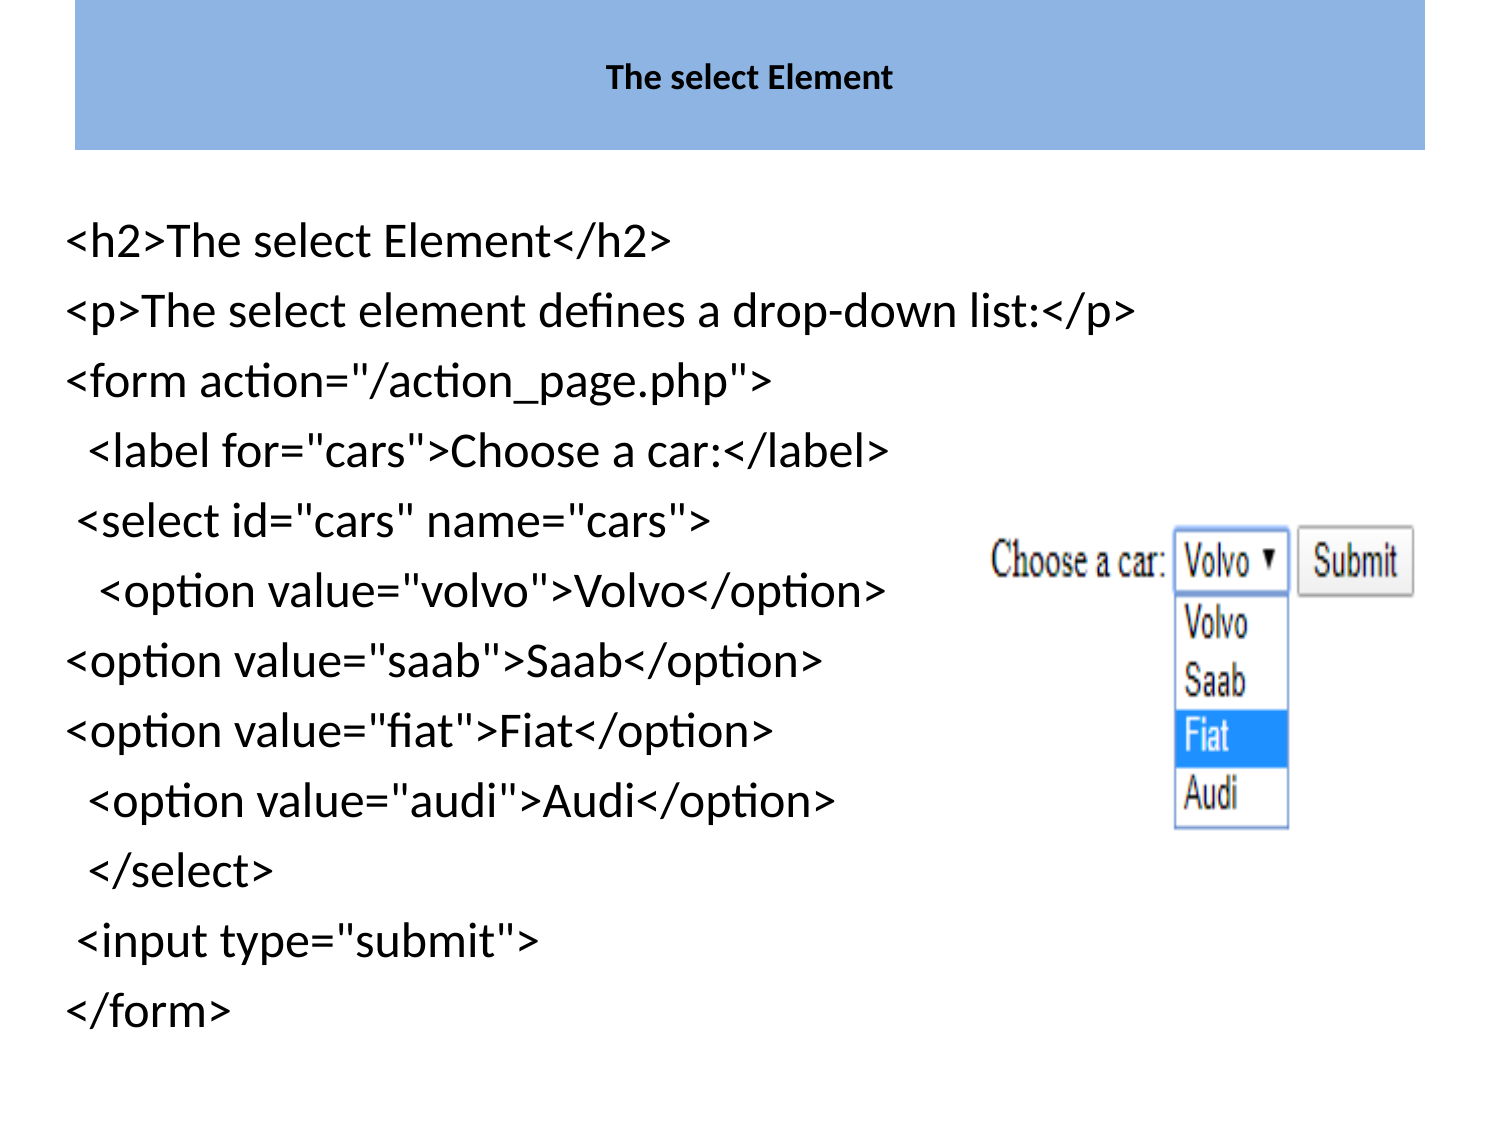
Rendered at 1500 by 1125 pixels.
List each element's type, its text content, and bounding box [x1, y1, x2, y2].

title The select Element [75, 0, 1425, 150]
picture [974, 506, 1463, 876]
list <h2>The select Element</h2> <p>The select element defines a drop-down list:</p> <form action="/action_page.php"> <label for="cars">Choose a car:</label> <select id="cars" name="cars"> <option value="volvo">Volvo</option> <option value="saab">Saab</option> <option value="fiat">Fiat</option> <option value="audi">Audi</option> </select> <input type="submit"> </form> [50, 200, 1400, 1075]
